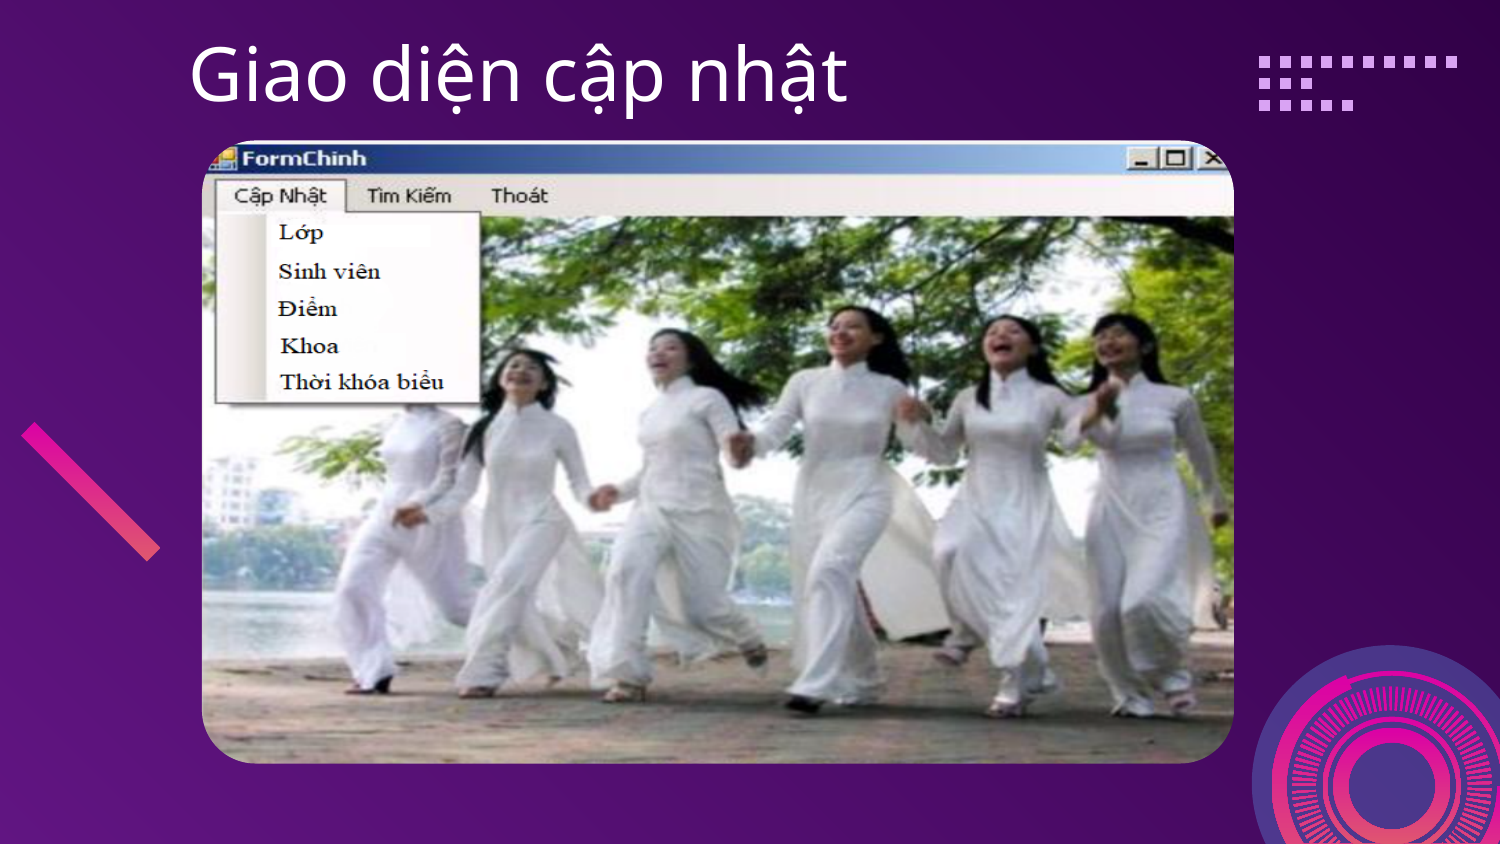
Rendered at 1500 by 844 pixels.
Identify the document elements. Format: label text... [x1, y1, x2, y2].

text_box [20, 421, 161, 562]
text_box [1258, 55, 1458, 112]
title Giao diện cập nhật [173, 11, 1470, 106]
picture [201, 140, 1235, 764]
